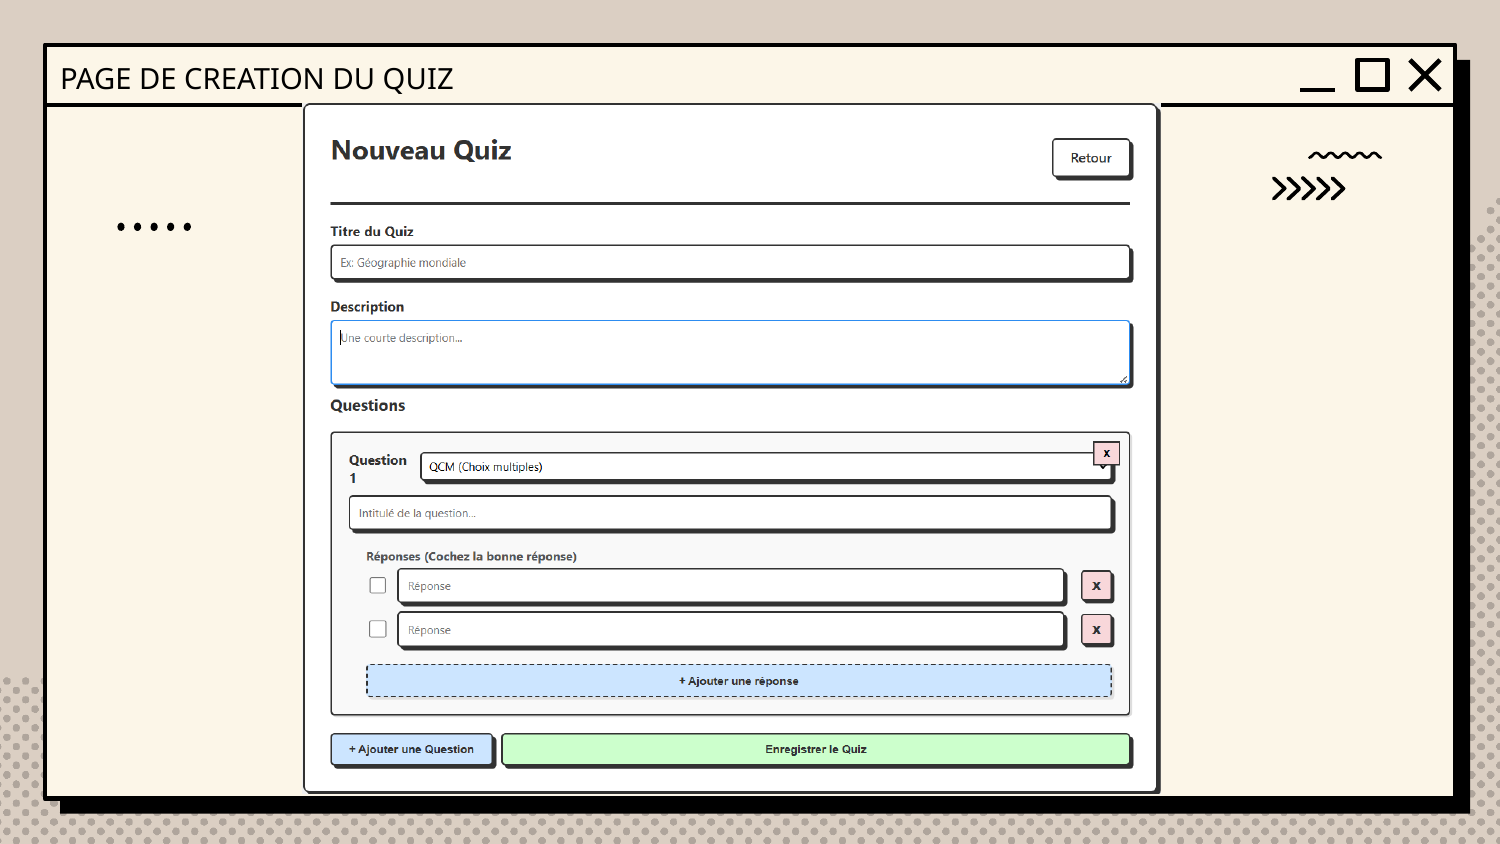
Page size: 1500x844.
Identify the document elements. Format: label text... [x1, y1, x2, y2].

text_box [167, 222, 175, 231]
text_box [1300, 176, 1317, 201]
text_box [117, 222, 125, 231]
text_box PAGE DE CREATION DU QUIZ [44, 44, 750, 104]
text_box [150, 222, 158, 231]
text_box [1272, 176, 1287, 201]
text_box [1315, 176, 1331, 201]
text_box [1308, 151, 1383, 160]
text_box [1286, 176, 1301, 201]
text_box [1331, 176, 1346, 201]
picture [302, 103, 1161, 794]
text_box [133, 222, 142, 231]
text_box [183, 222, 191, 231]
